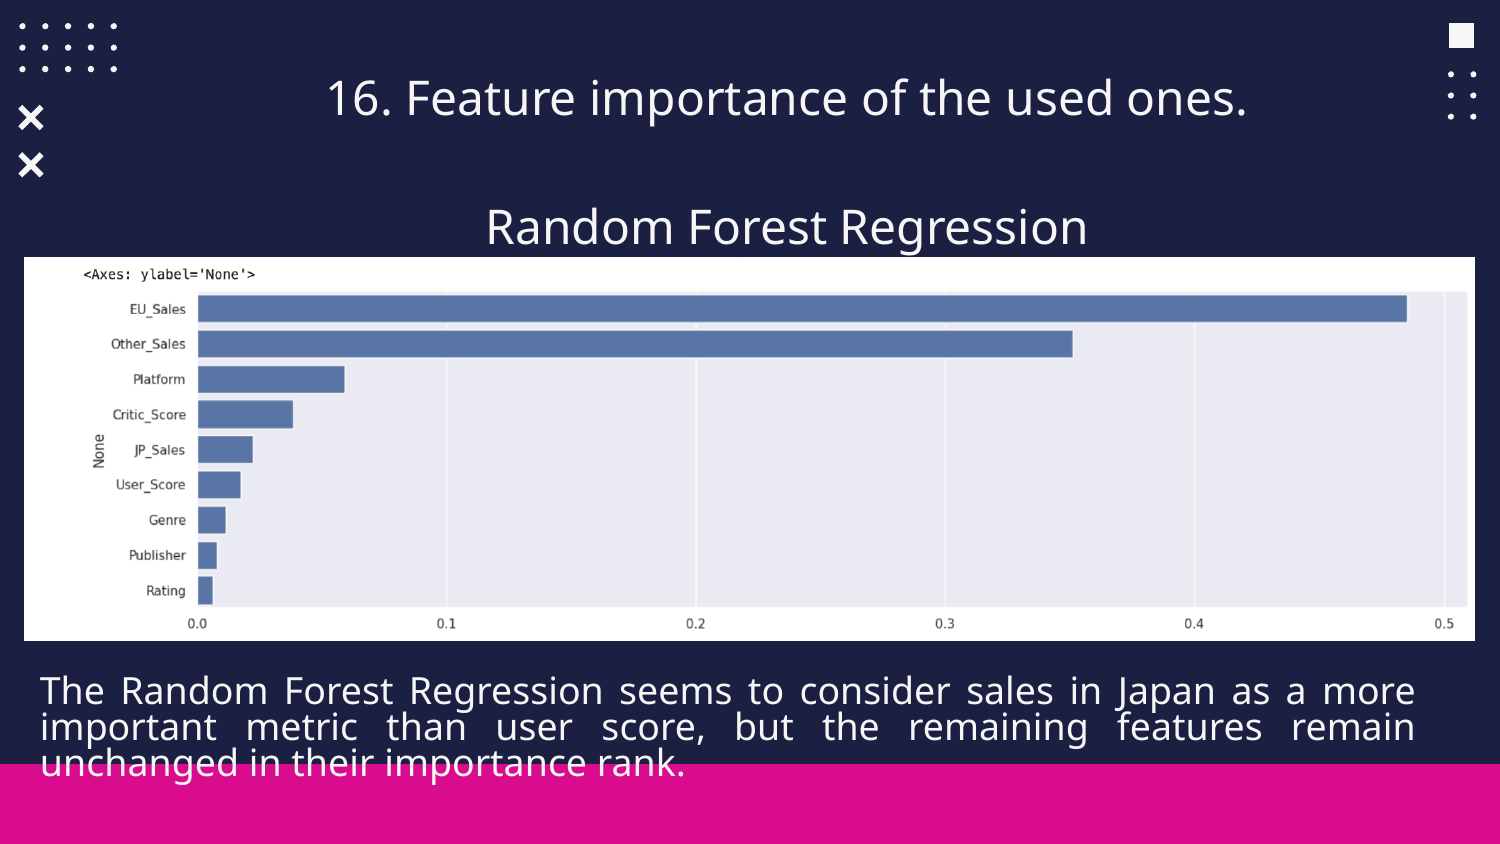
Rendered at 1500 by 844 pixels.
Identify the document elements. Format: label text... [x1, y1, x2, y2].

text_box 16. Feature importance of the used ones. [135, 52, 1365, 181]
list The Random Forest Regression seems to consider sales in Japan as a more important metric than user score, but the remaining features remain unchanged in their importance rank. [24, 660, 1433, 844]
picture [24, 257, 1476, 641]
text_box Random Forest Regression [135, 181, 1365, 256]
